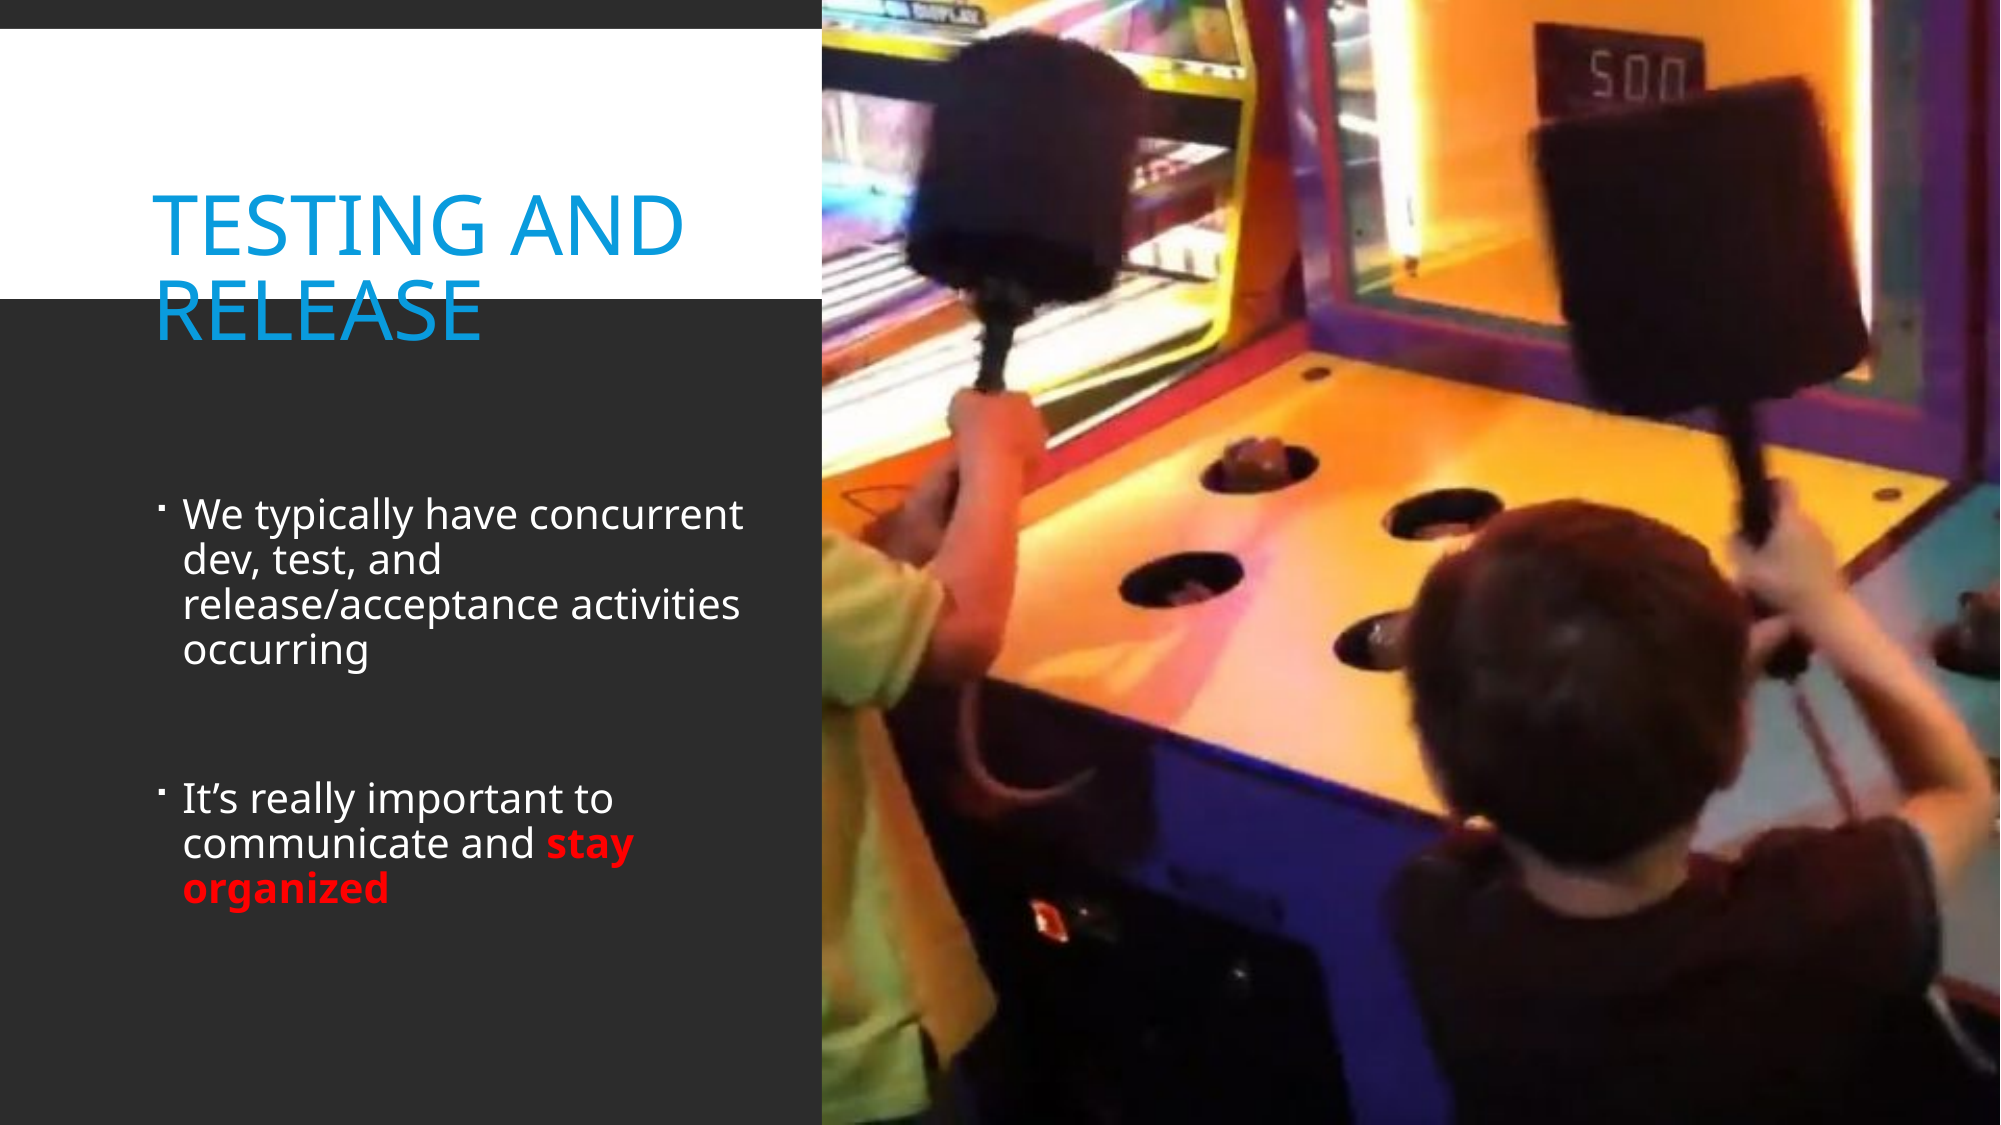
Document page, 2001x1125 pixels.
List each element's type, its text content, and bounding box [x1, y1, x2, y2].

title Testing and Release [137, 90, 762, 456]
picture [821, 0, 2000, 1125]
list We typically have concurrent dev, test, and release/acceptance activities occurring It’s really important to communicate and stay organized [137, 485, 761, 1002]
